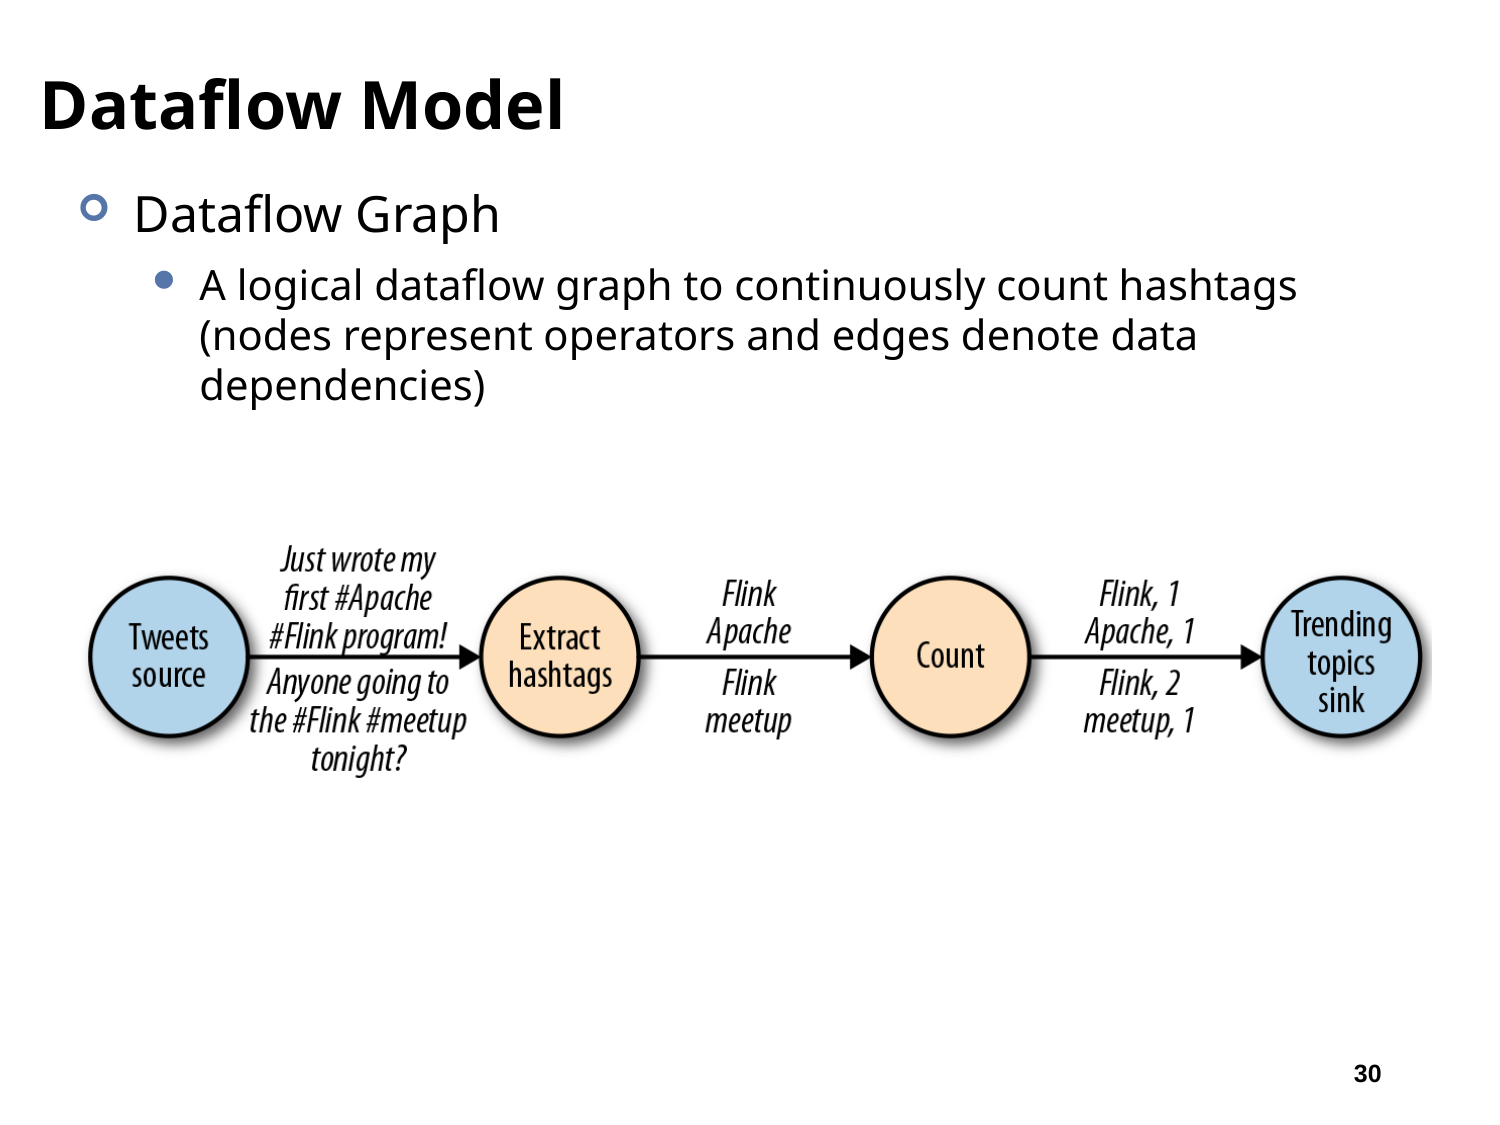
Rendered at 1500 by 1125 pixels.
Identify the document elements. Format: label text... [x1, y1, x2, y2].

list Dataflow Graph A logical dataflow graph to continuously count hashtags (nodes represent operators and edges denote data dependencies) [62, 188, 1451, 1013]
title Dataflow Model [24, 18, 1451, 188]
picture [68, 524, 1432, 785]
slide_number 30 [1059, 1042, 1397, 1103]
